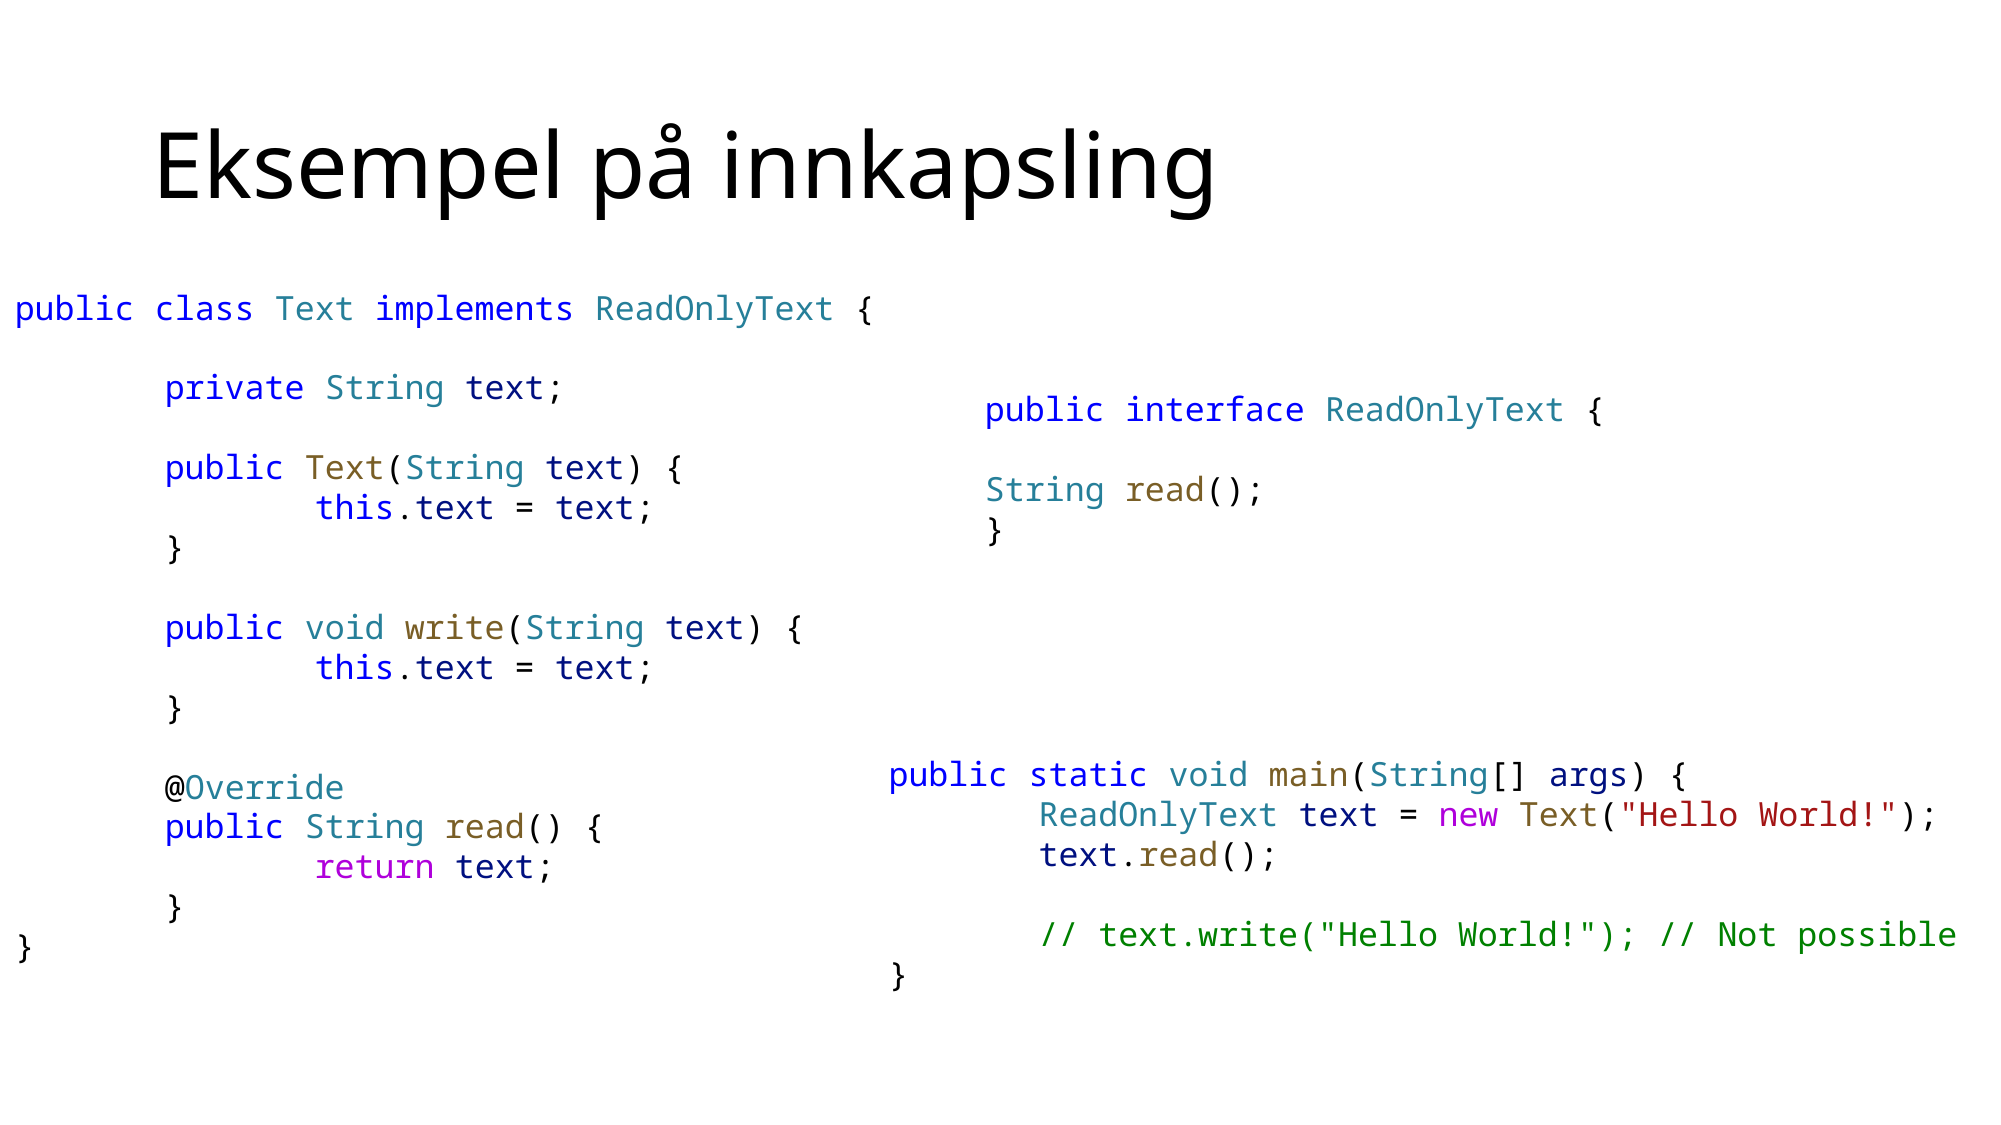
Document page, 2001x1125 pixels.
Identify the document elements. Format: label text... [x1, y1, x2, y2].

text_box public static void main(String[] args) { ReadOnlyText text = new Text("Hello World!"); text.read(); // text.write("Hello World!"); // Not possible } [873, 746, 2000, 1001]
text_box public interface ReadOnlyText { String read(); } [970, 380, 1971, 556]
title Eksempel på innkapsling [137, 59, 1863, 278]
text_box public class Text implements ReadOnlyText { private String text; public Text(String text) { this.text = text; } public void write(String text) { this.text = text; } @Override public String read() { return text; } } [0, 279, 1210, 973]
